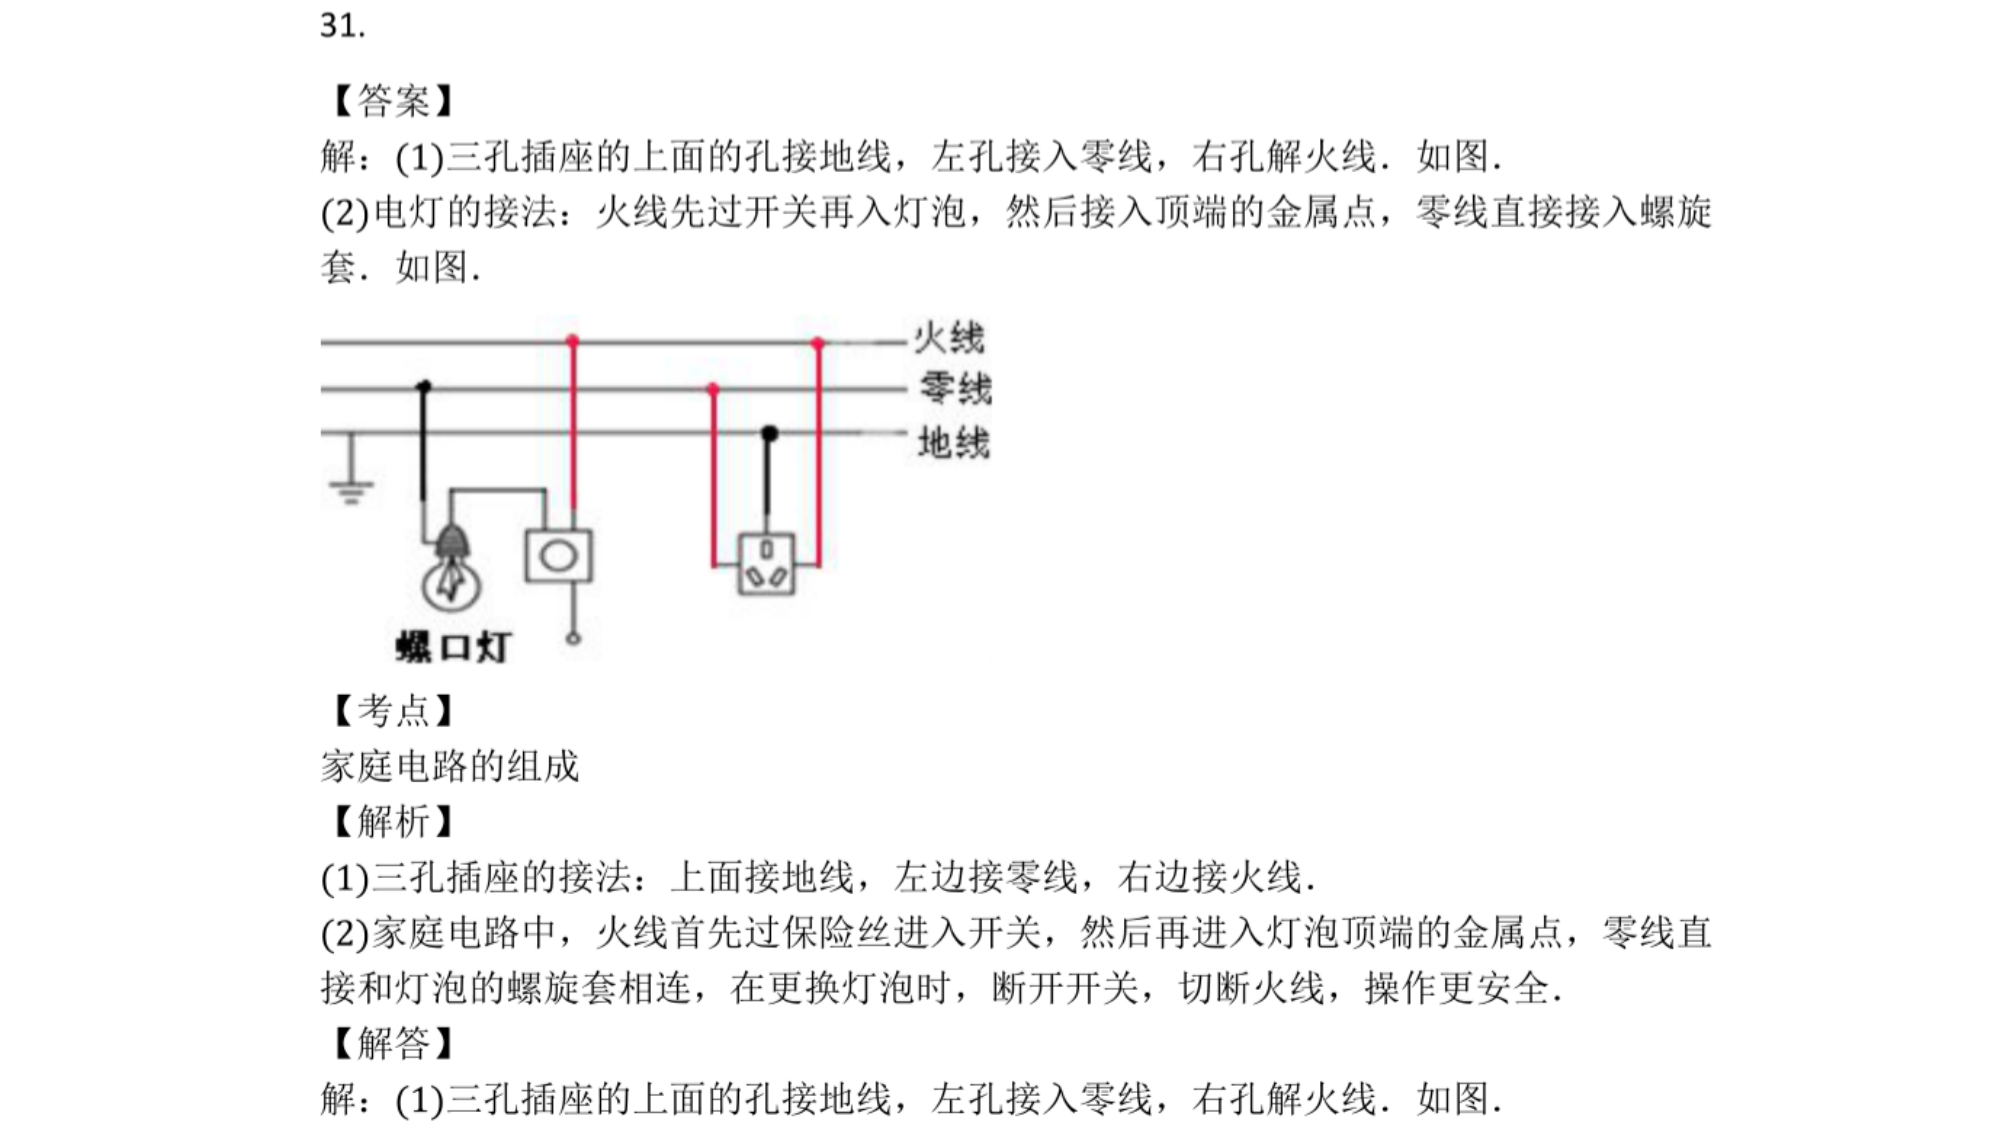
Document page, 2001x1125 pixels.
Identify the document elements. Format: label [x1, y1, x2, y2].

picture [279, 0, 1720, 1125]
